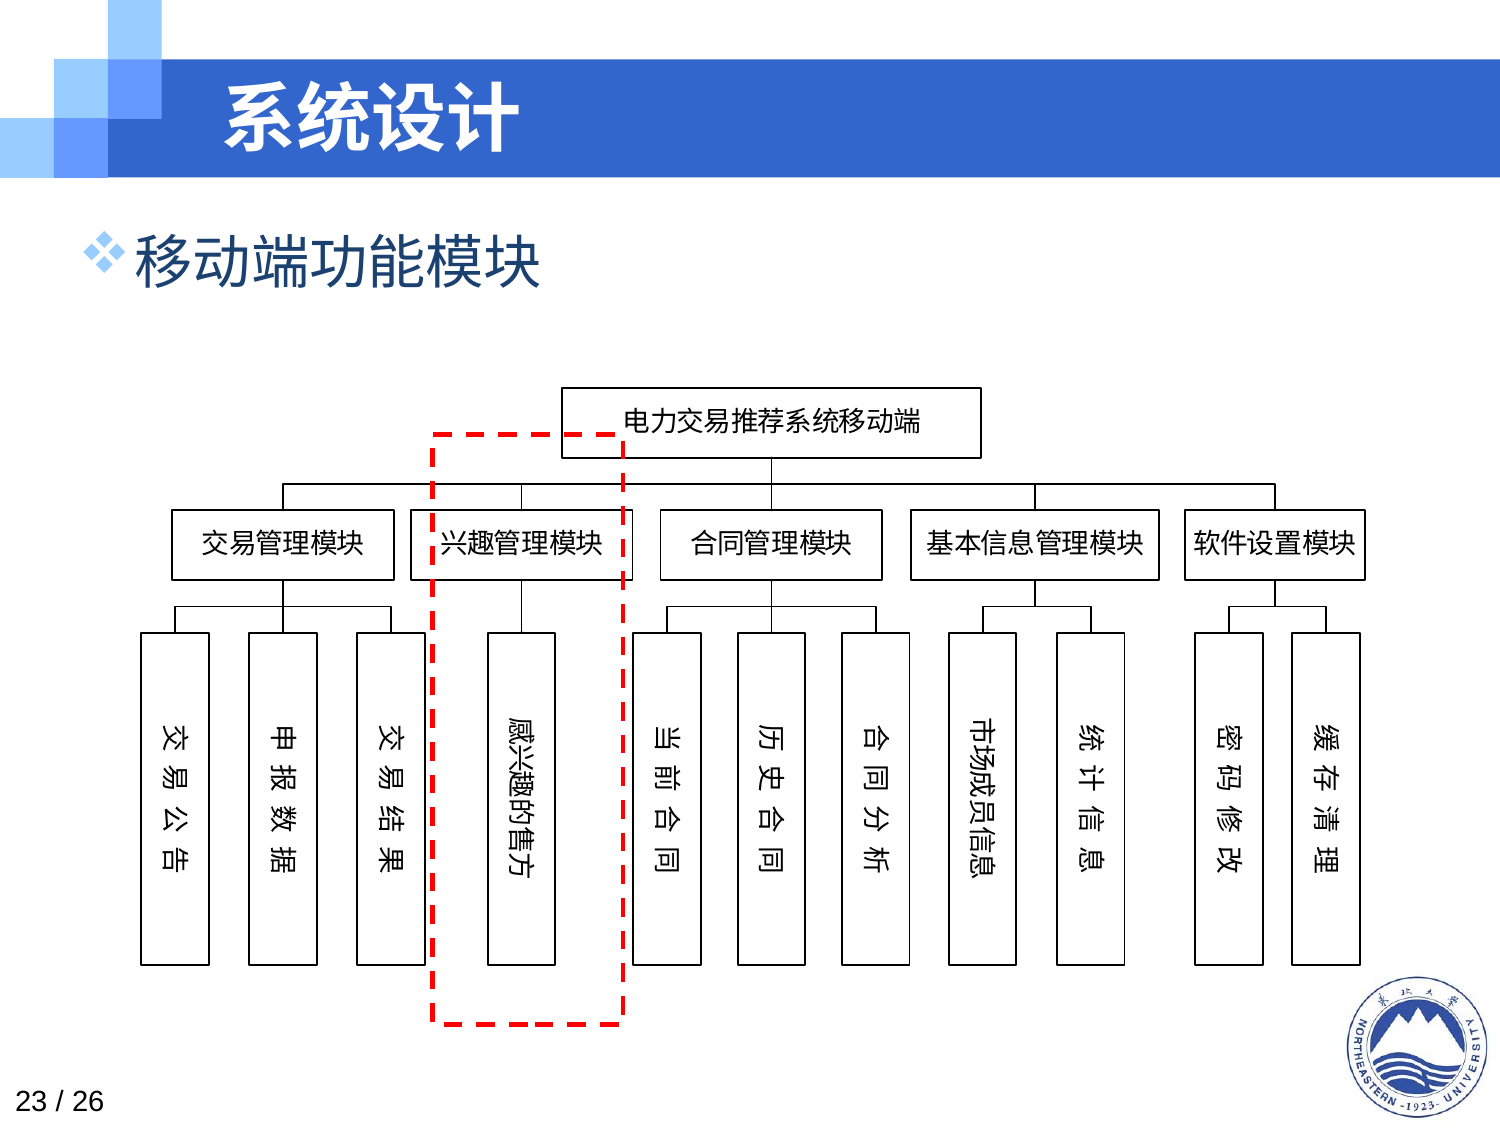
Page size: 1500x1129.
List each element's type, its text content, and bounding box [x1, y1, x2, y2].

title 系统设计 [206, 75, 1419, 156]
picture [137, 384, 1500, 1129]
text_box [432, 974, 623, 1025]
slide_number 22 / 26 [0, 1075, 351, 1129]
list 移动端功能模块 [63, 217, 1412, 303]
